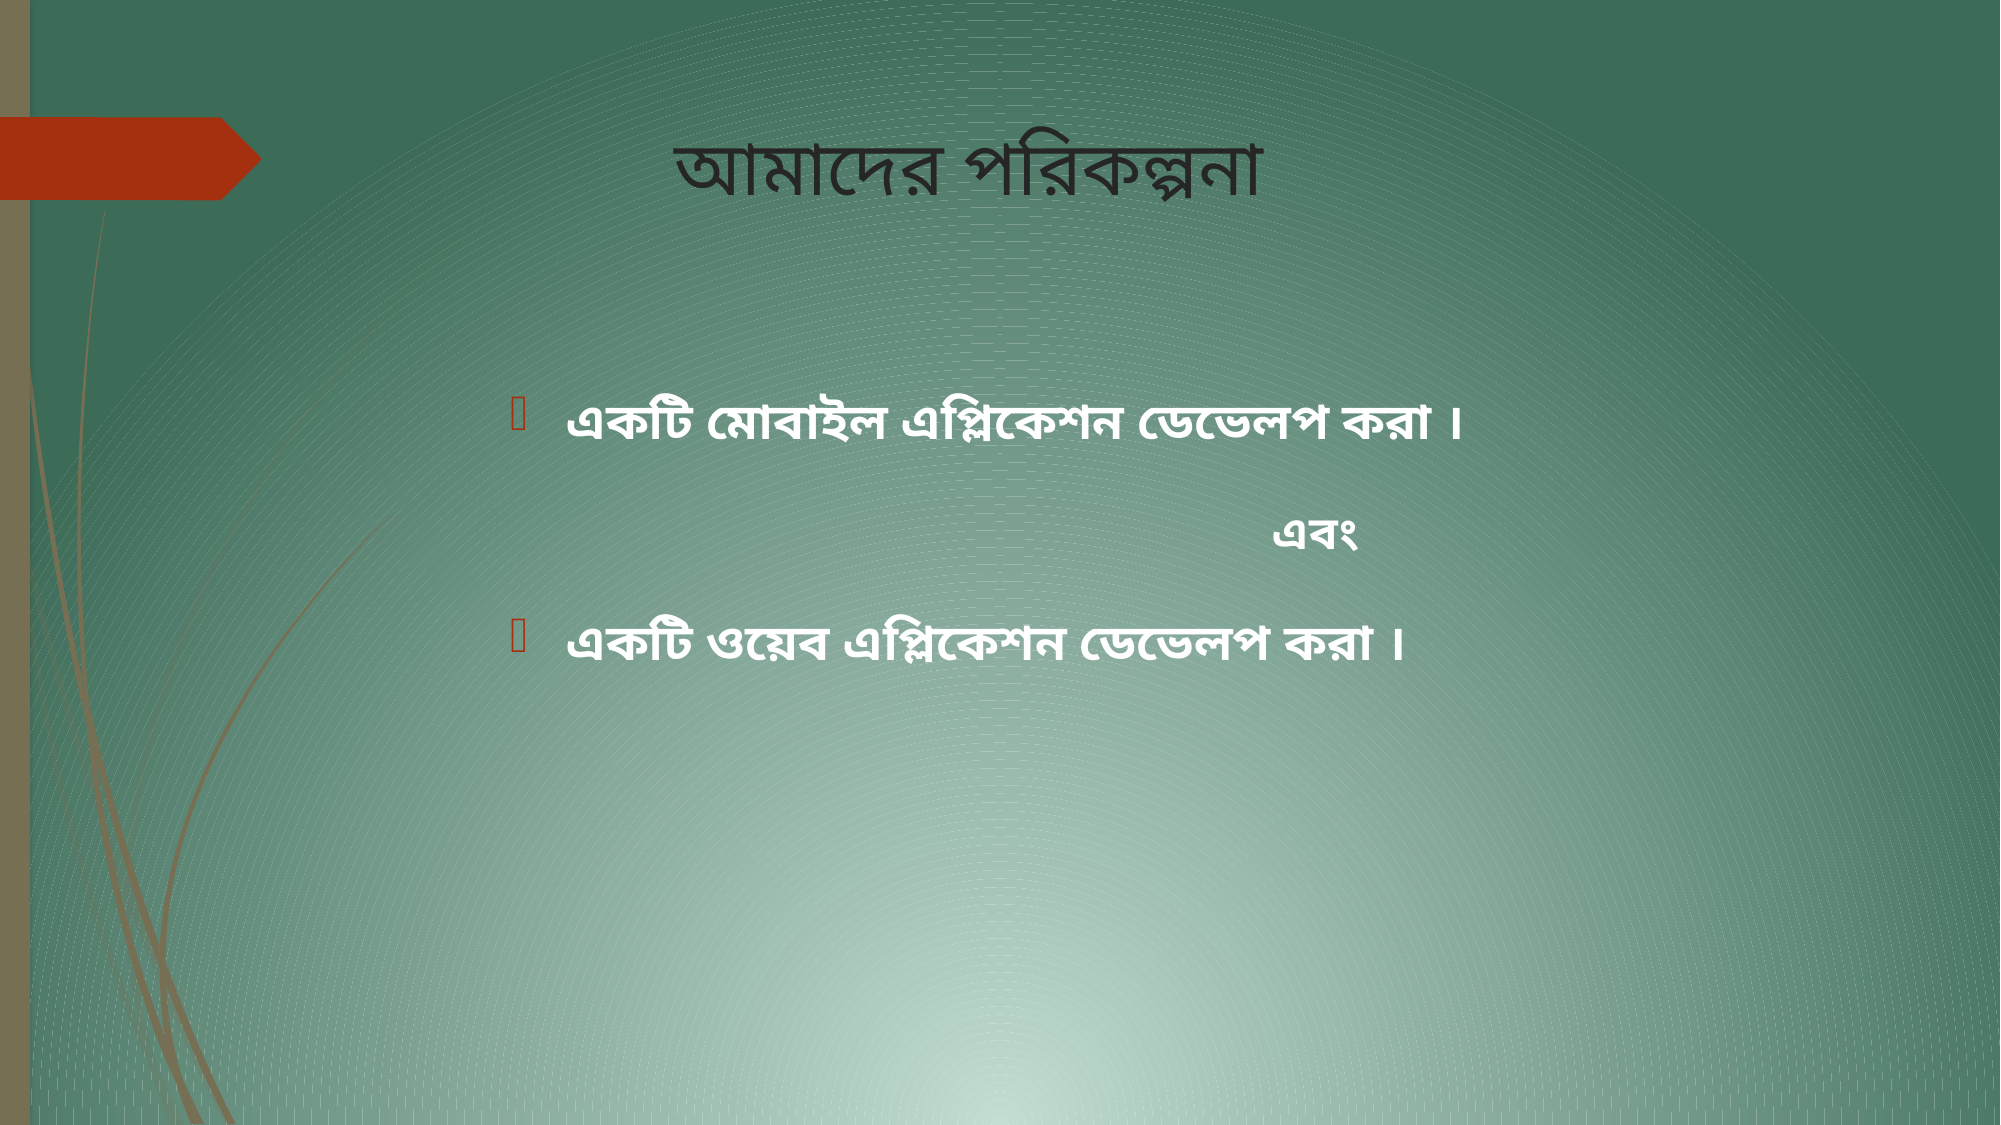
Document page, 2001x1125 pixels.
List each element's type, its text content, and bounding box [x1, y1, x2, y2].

title আমাদের পরিকল্পনা [621, 112, 1317, 232]
list একটি মোবাইল এপ্লিকেশন ডেভেলপ করা । এবং একটি ওয়েব এপ্লিকেশন ডেভেলপ করা । [495, 270, 1722, 935]
